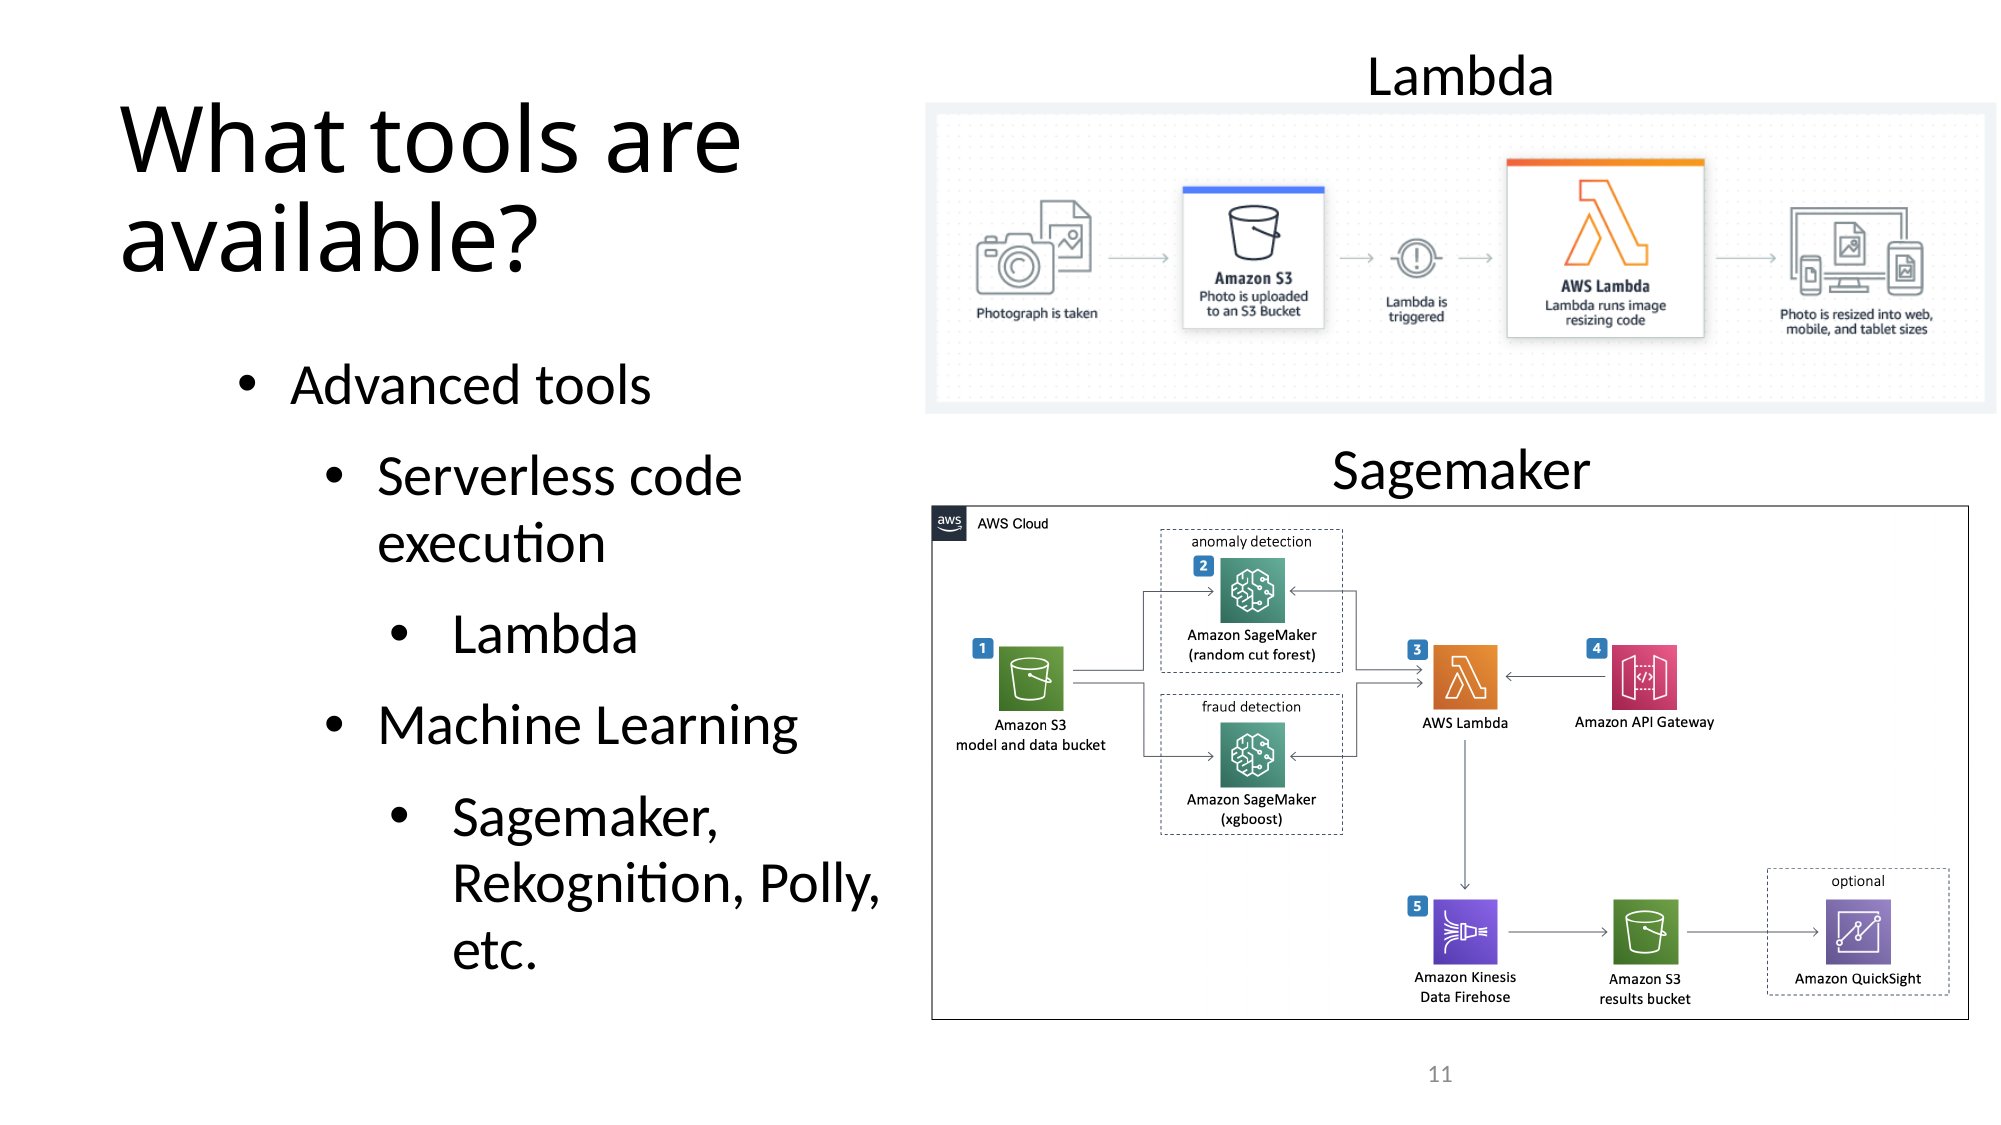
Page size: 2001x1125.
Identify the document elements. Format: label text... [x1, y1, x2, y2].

text_box Sagemaker [1236, 423, 1687, 500]
title What tools are available? [104, 71, 805, 314]
list Advanced tools Serverless code execution Lambda Machine Learning Sagemaker, Rekognition, Polly, etc. [200, 343, 899, 1027]
text_box Lambda [1236, 29, 1687, 102]
picture [924, 500, 1977, 1027]
slide_number 11 [1412, 1042, 1863, 1103]
picture [925, 102, 1997, 414]
